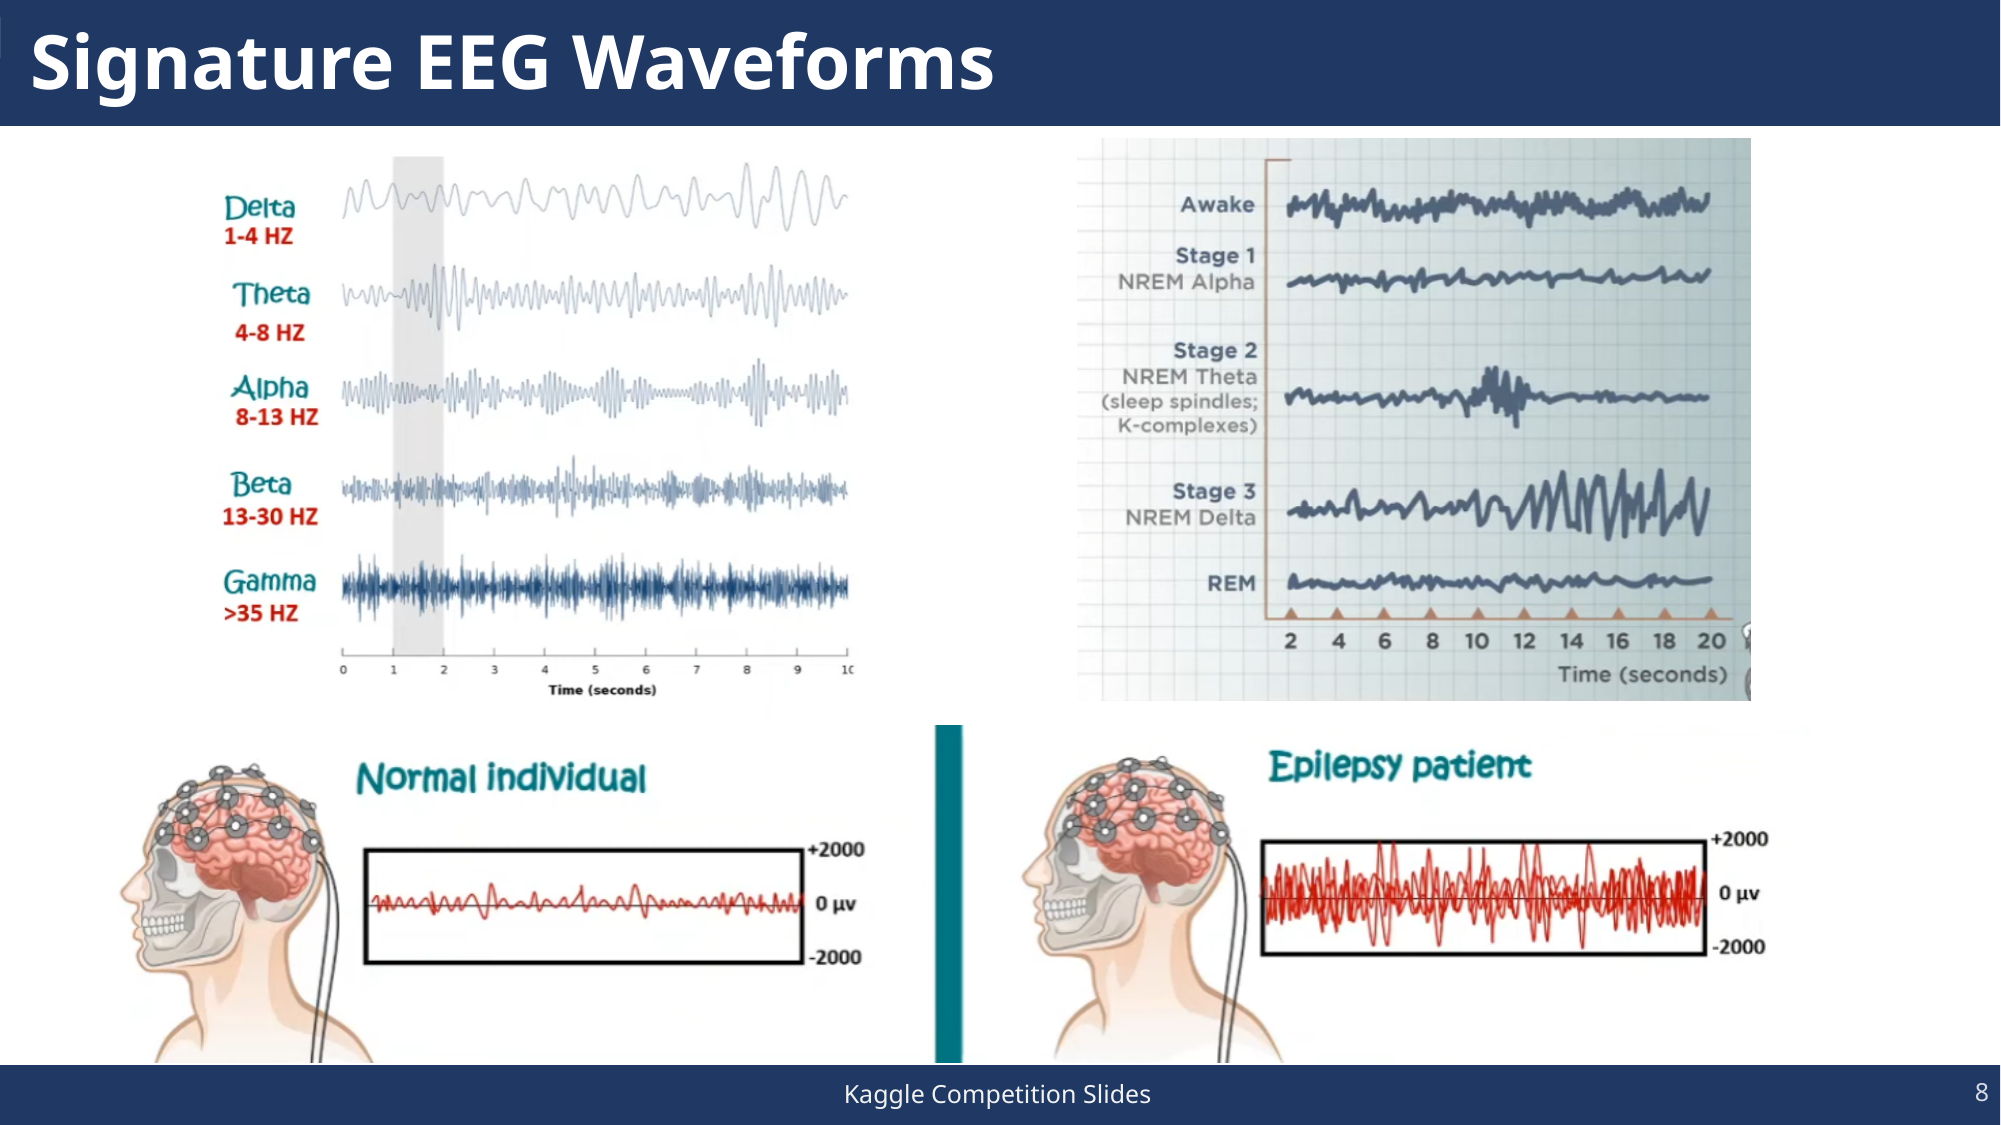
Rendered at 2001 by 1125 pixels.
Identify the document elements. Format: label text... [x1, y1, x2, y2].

text_box Signature EEG Waveforms [15, 0, 25, 114]
picture [1077, 138, 1752, 701]
text_box [25, 0, 413, 284]
text_box Signature EEG Waveforms [413, 0, 1992, 114]
text_box [4, 1066, 2000, 1125]
text_box 8 [1554, 1063, 2000, 1124]
picture [83, 725, 1812, 1063]
picture [201, 155, 869, 719]
text_box Kaggle Competition Slides [828, 1074, 1172, 1117]
